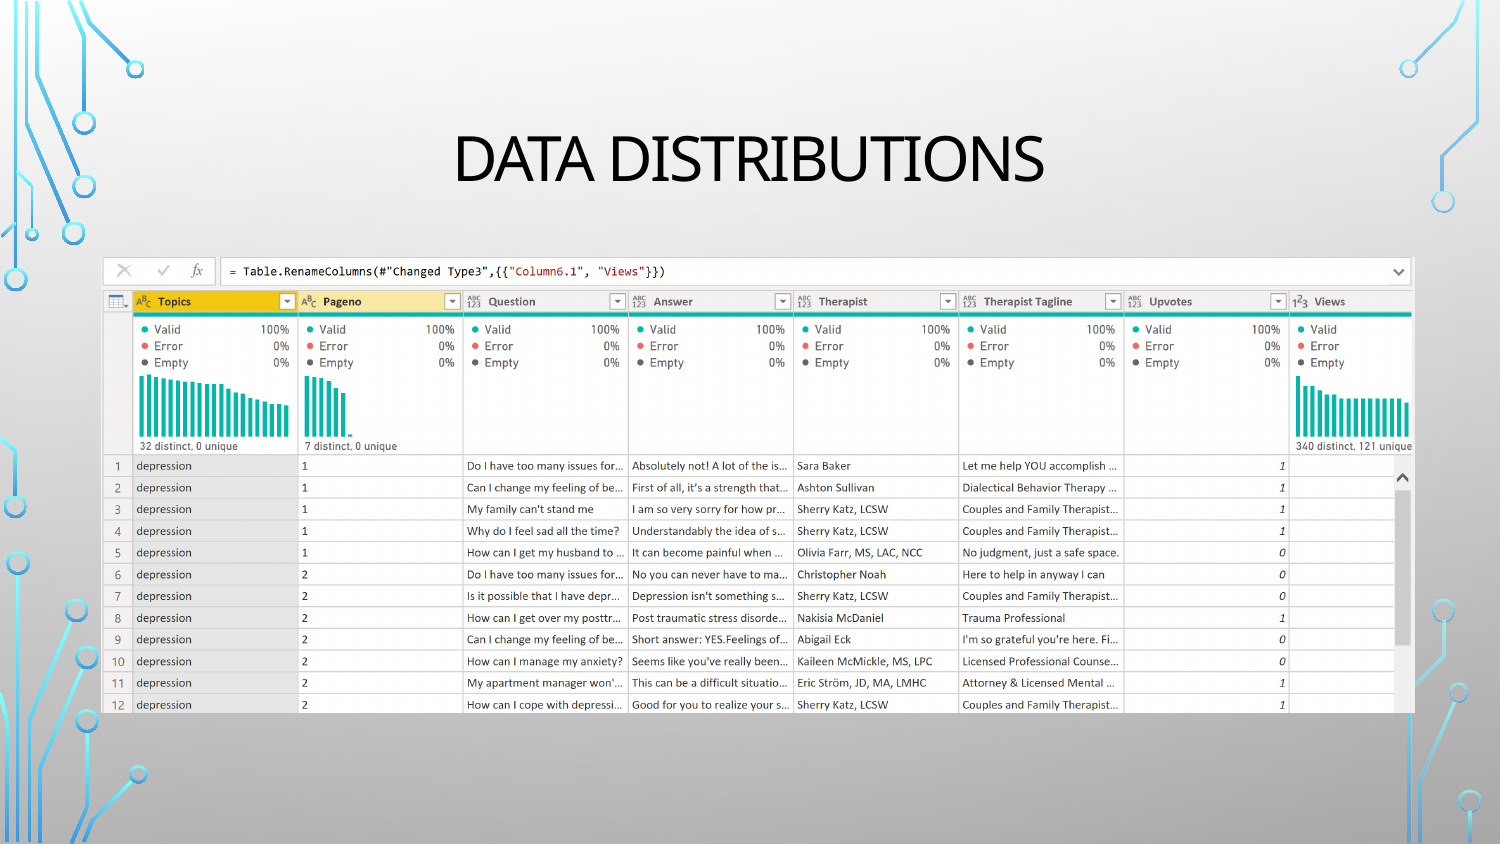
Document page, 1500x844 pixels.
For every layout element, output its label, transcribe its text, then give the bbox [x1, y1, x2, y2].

picture [100, 256, 1415, 713]
text_box Data Distributions [140, 92, 1360, 230]
